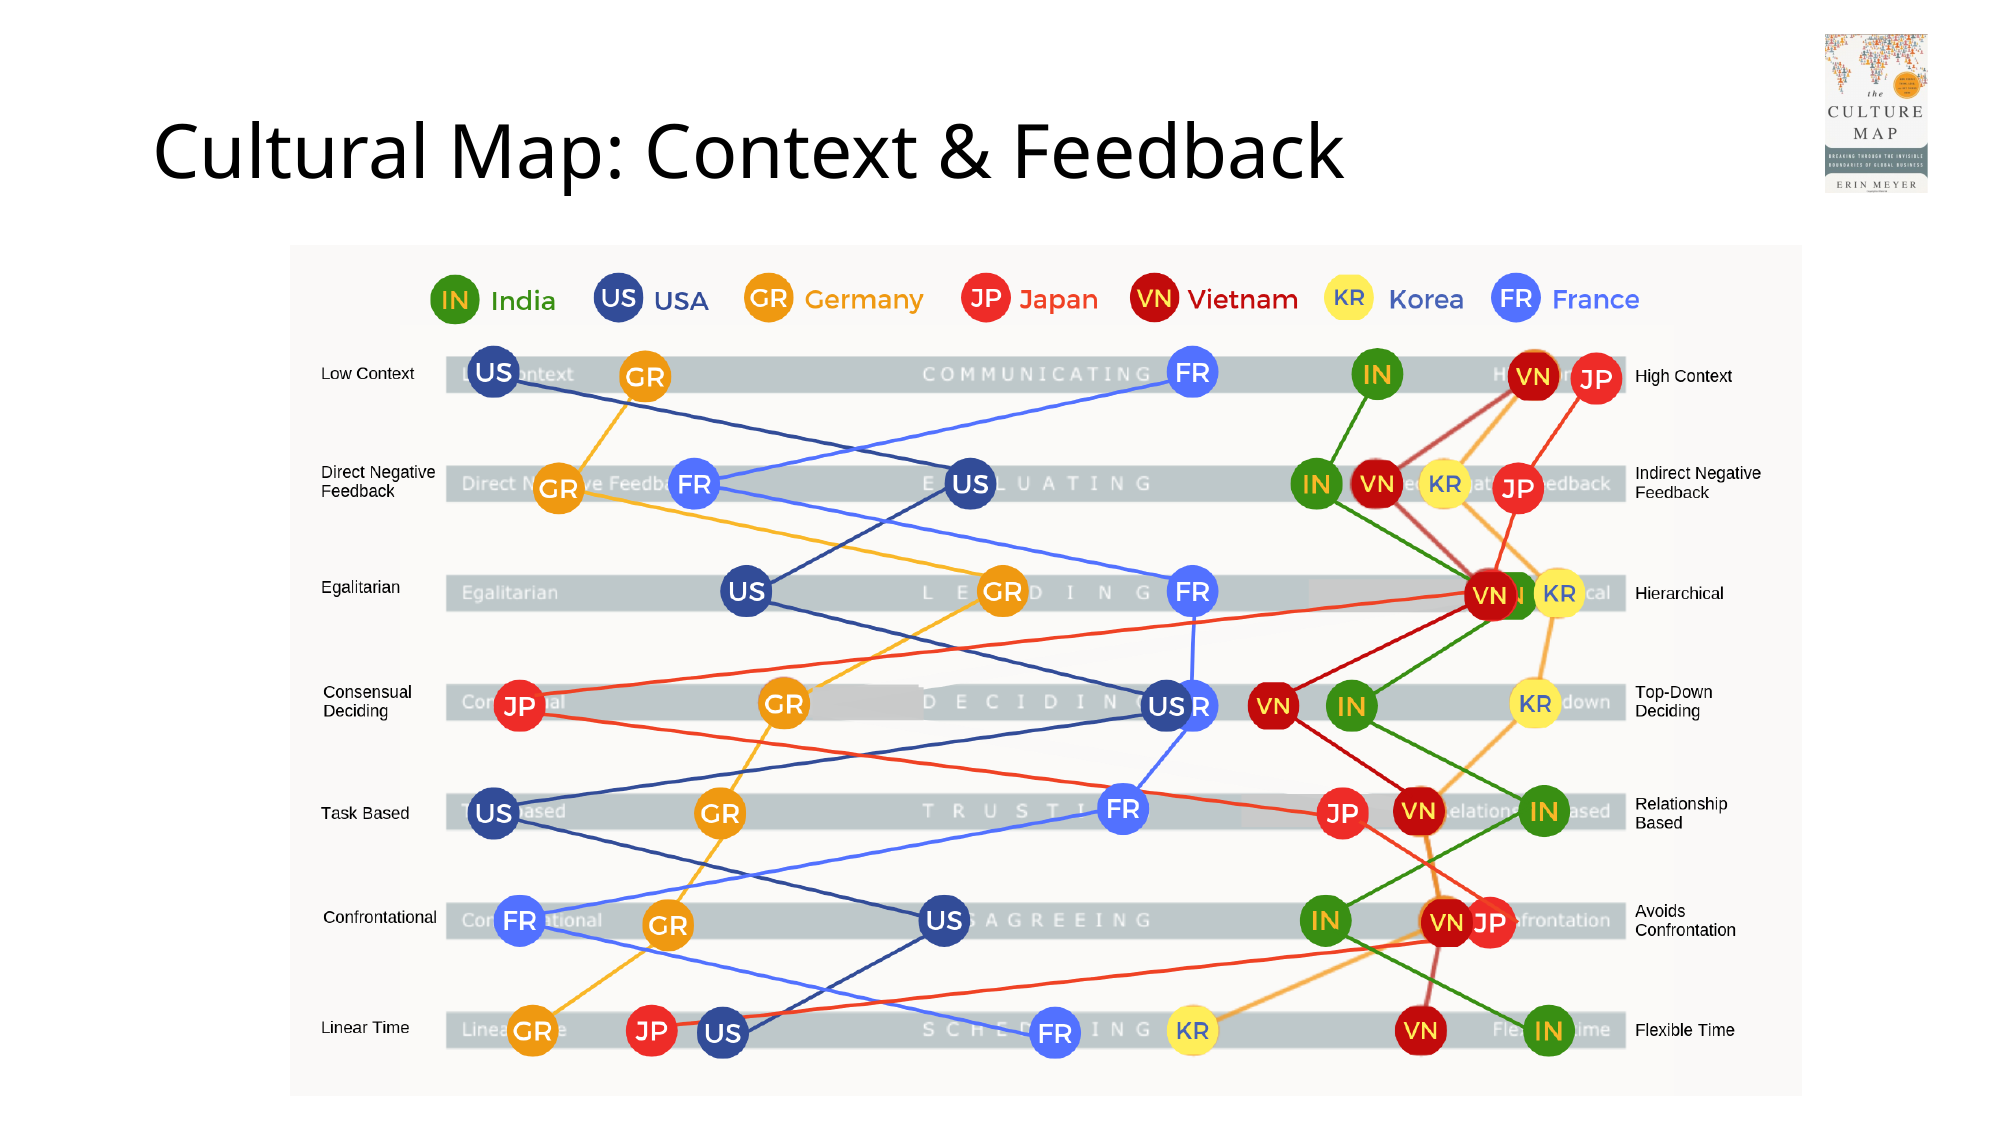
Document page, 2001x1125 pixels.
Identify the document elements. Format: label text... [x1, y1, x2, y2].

picture [1825, 34, 1928, 193]
picture [290, 245, 1802, 1096]
title Cultural Map: Context & Feedback [137, 92, 1863, 215]
